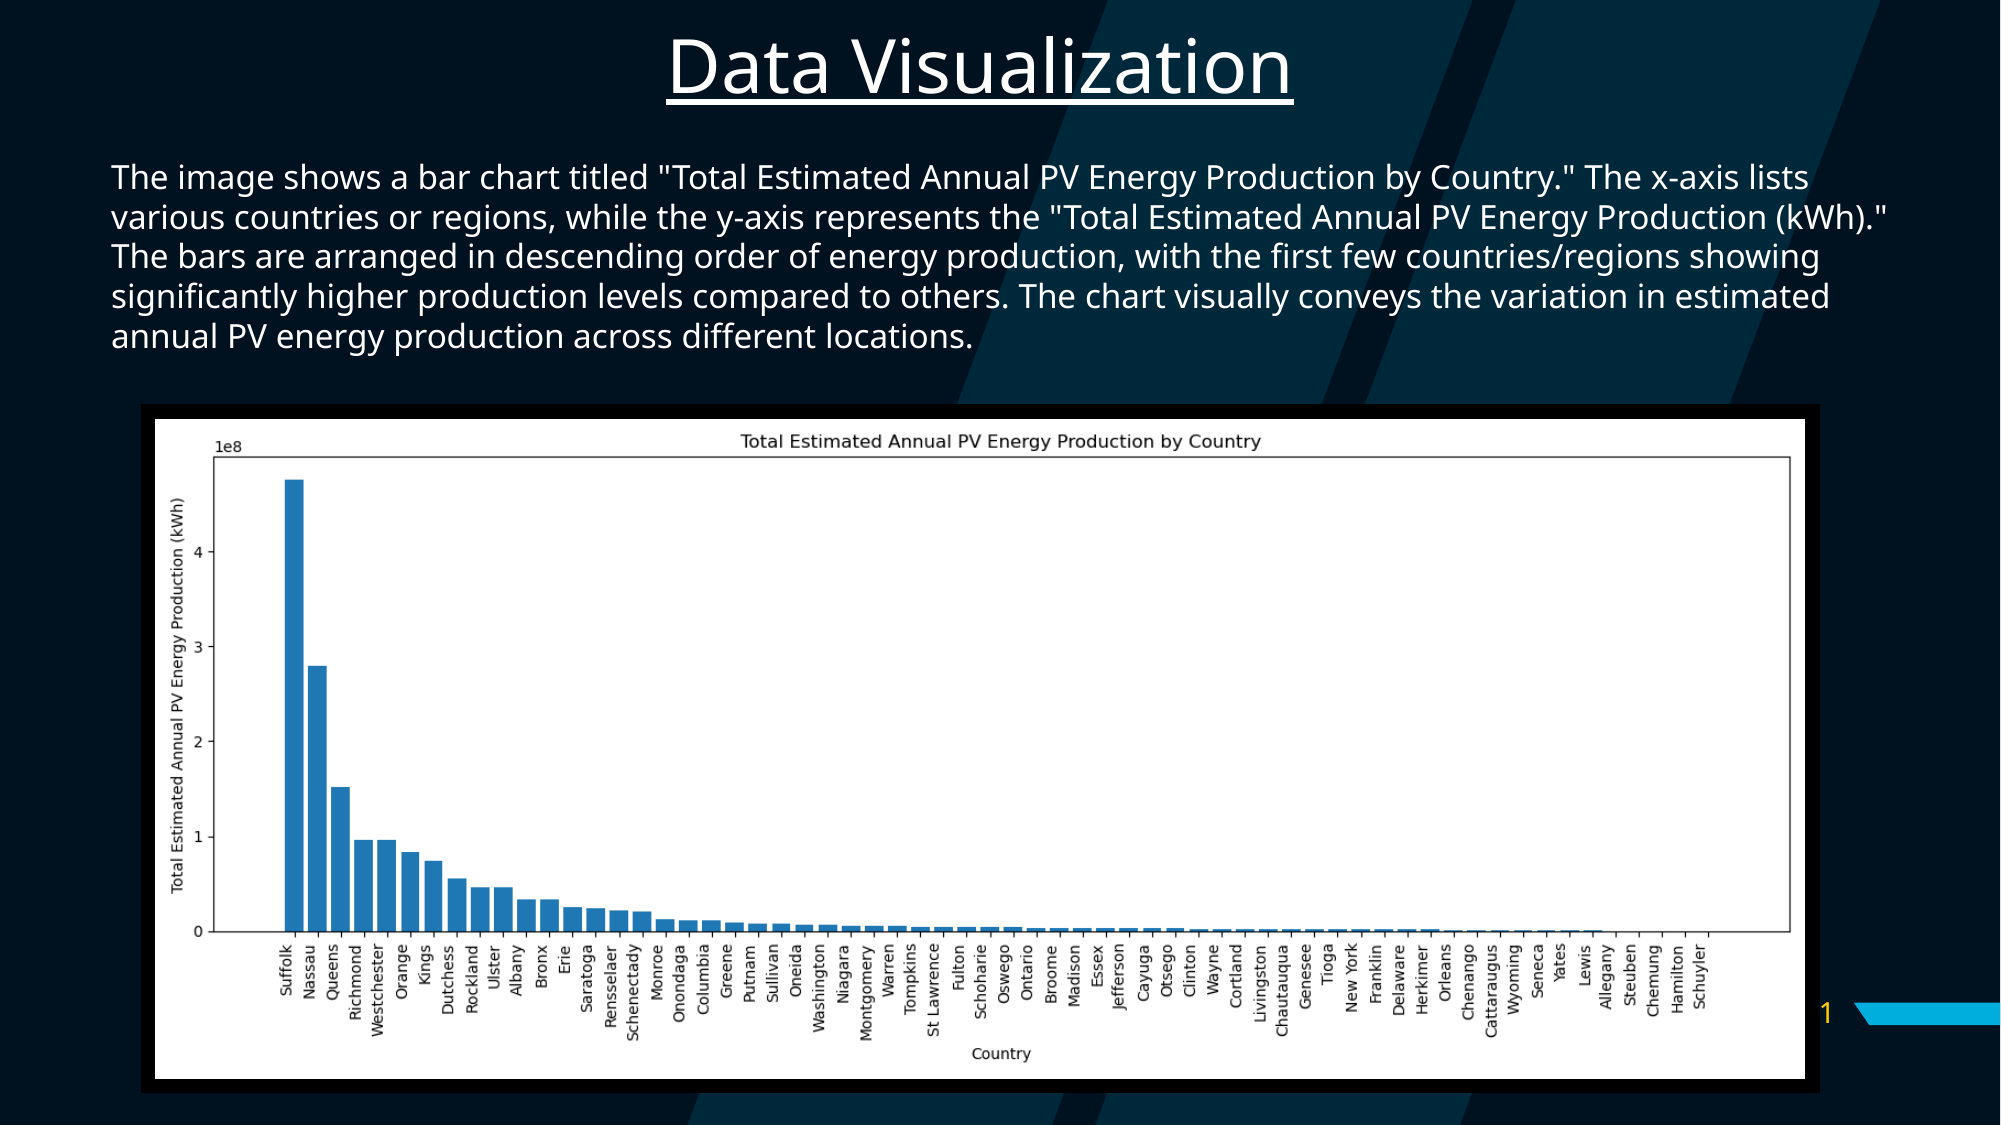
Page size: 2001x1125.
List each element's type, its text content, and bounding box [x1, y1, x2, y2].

text_box Data Visualization [628, 11, 1332, 148]
slide_number 11 [1820, 984, 1851, 1045]
picture [155, 418, 1806, 1079]
text_box The image shows a bar chart titled "Total Estimated Annual PV Energy Production by Country." The x-axis lists various countries or regions, while the y-axis represents the "Total Estimated Annual PV Energy Production (kWh)." The bars are arranged in descending order of energy production, with the first few countries/regions showing significantly higher production levels compared to others. The chart visually conveys the variation in estimated annual PV energy production across different locations. [96, 148, 1925, 403]
